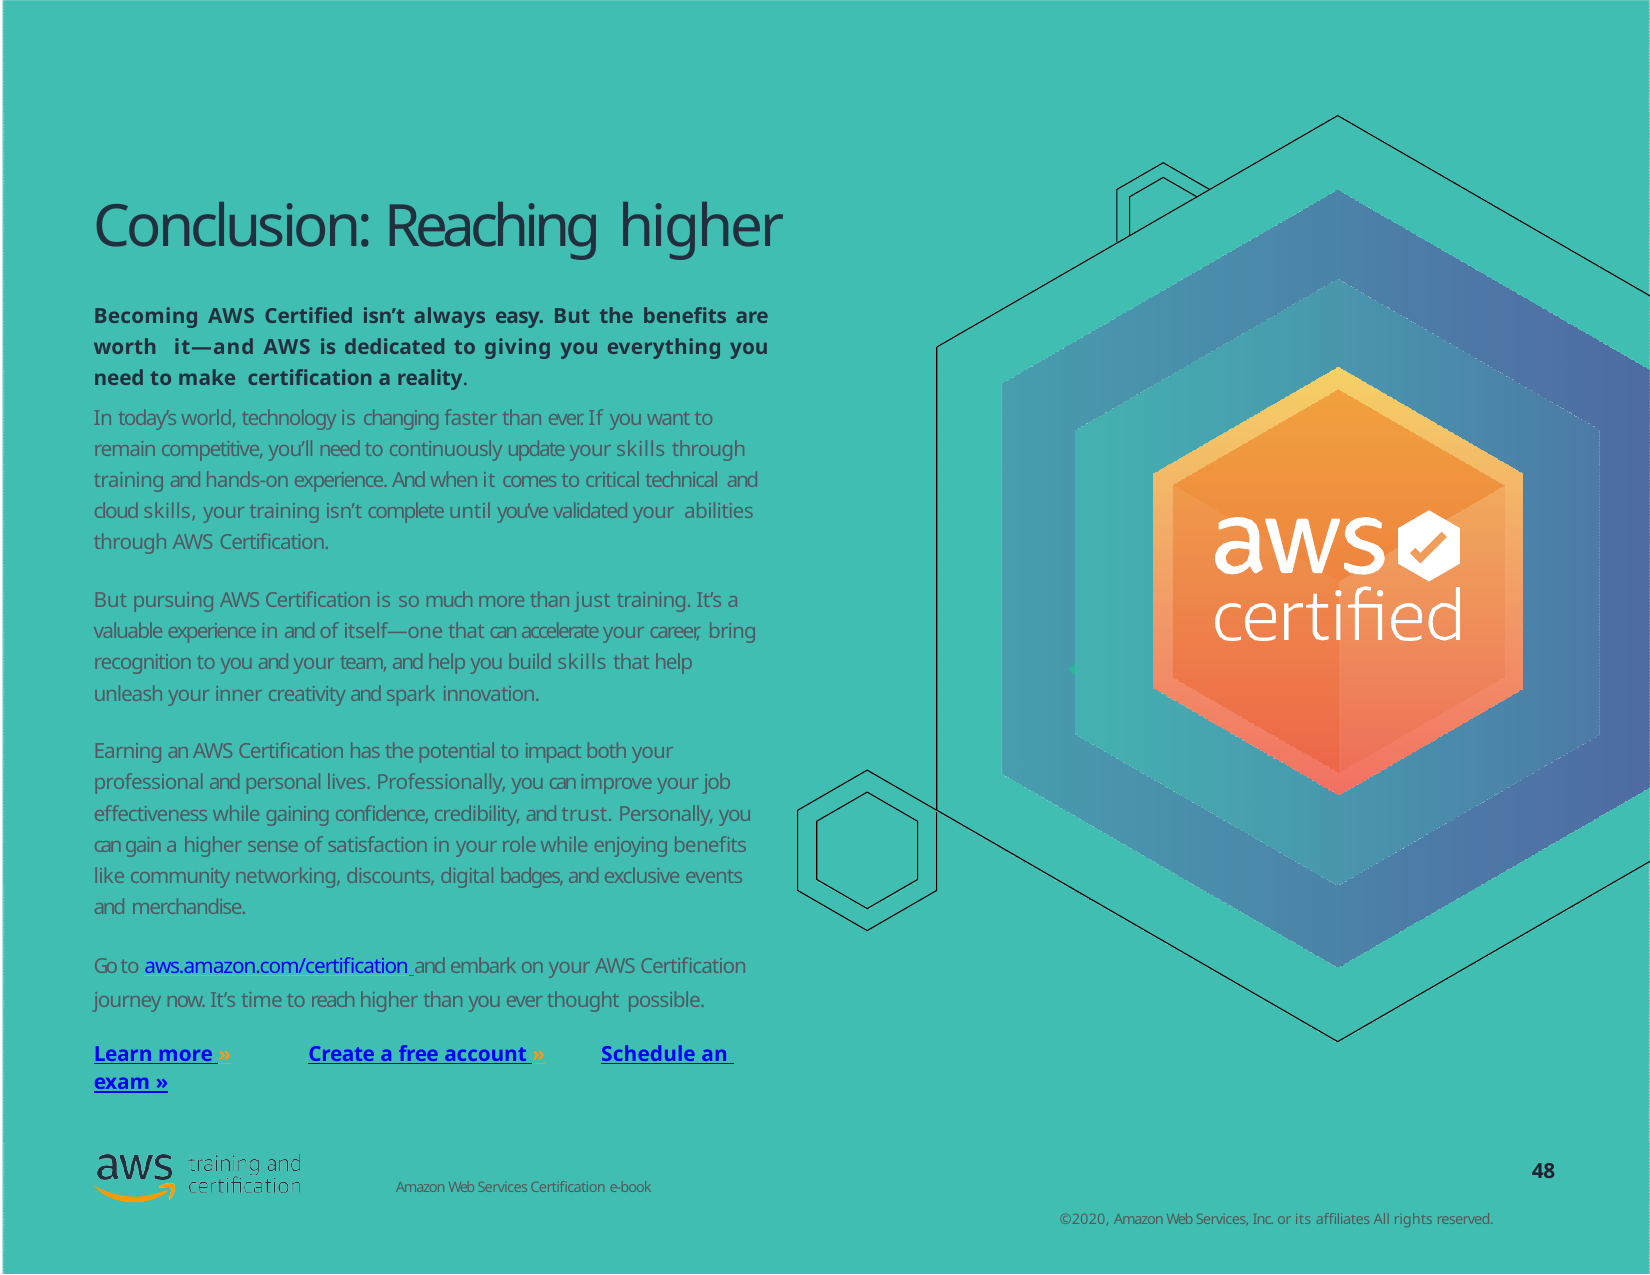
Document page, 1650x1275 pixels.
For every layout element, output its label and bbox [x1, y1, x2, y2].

text_box [2, 0, 1650, 1275]
